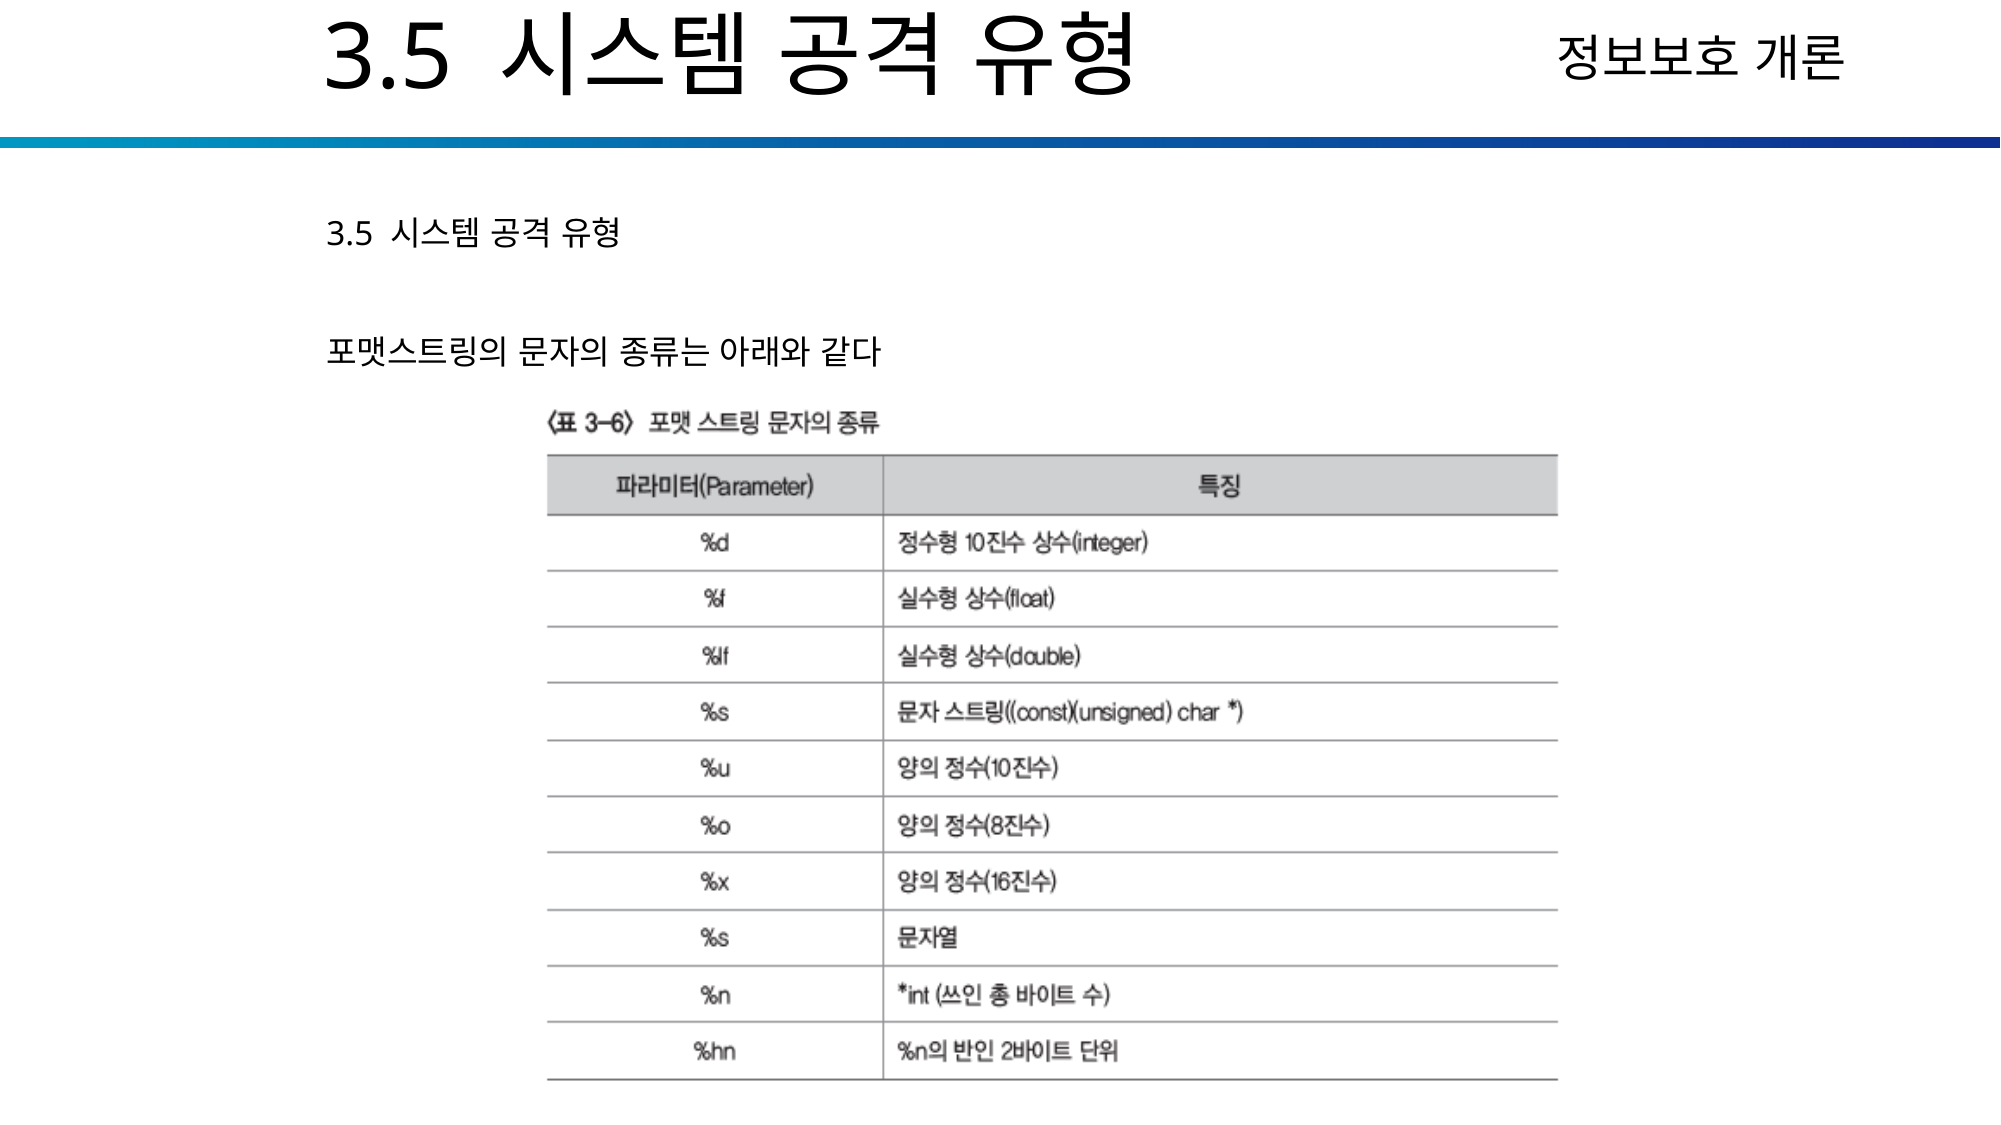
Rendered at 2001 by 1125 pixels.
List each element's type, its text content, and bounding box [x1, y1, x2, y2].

picture [530, 137, 541, 148]
picture [531, 397, 1567, 1095]
title 3.5 시스템 공격 유형 [308, 23, 1636, 94]
picture [552, 137, 567, 148]
text_box 3.5 시스템 공격 유형 포맷스트링의 문자의 종류는 아래와 같다 [311, 184, 1672, 419]
picture [577, 137, 2000, 148]
